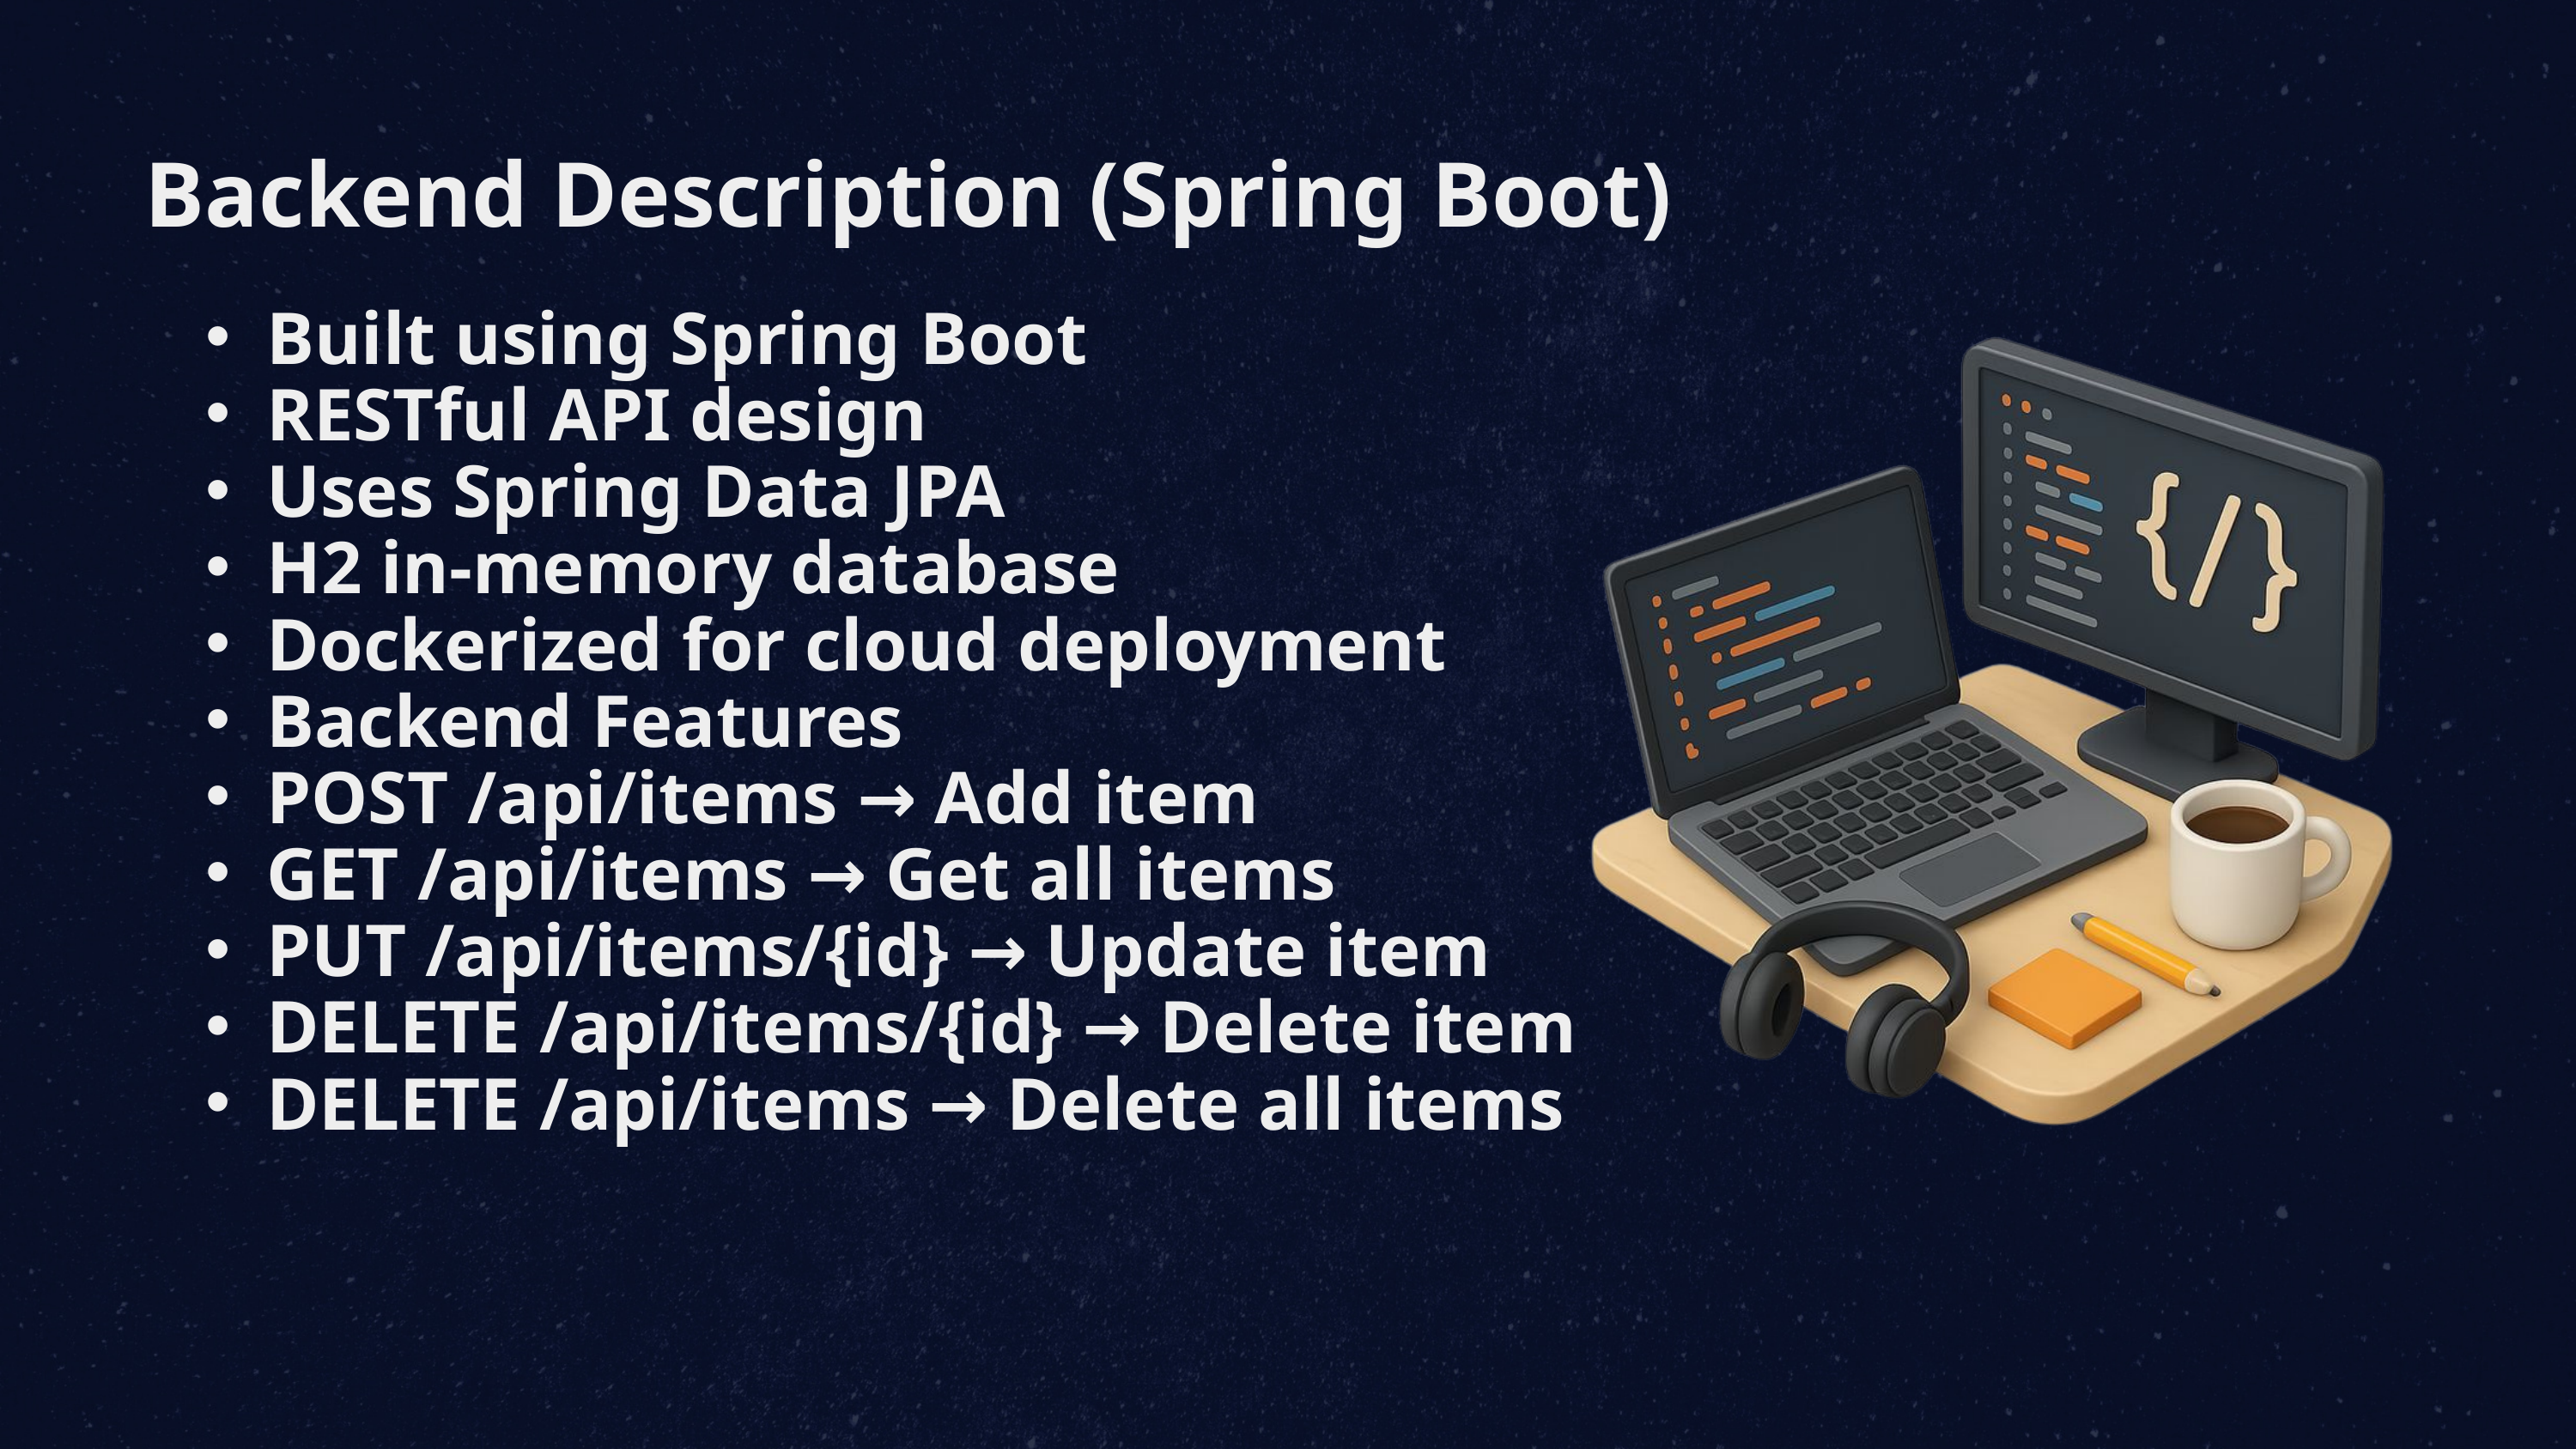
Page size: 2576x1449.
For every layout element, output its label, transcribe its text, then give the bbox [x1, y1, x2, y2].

text_box Backend Description (Spring Boot) Built using Spring Boot RESTful API design Uses Spring Data JPA H2 in-memory database Dockerized for cloud deployment Backend Features POST /api/items → Add item GET /api/items → Get all items PUT /api/items/{id} → Update item DELETE /api/items/{id} → Delete item DELETE /api/items → Delete all items [144, 149, 2494, 1144]
text_box [1552, 284, 2432, 1164]
text_box [0, 0, 2576, 1449]
